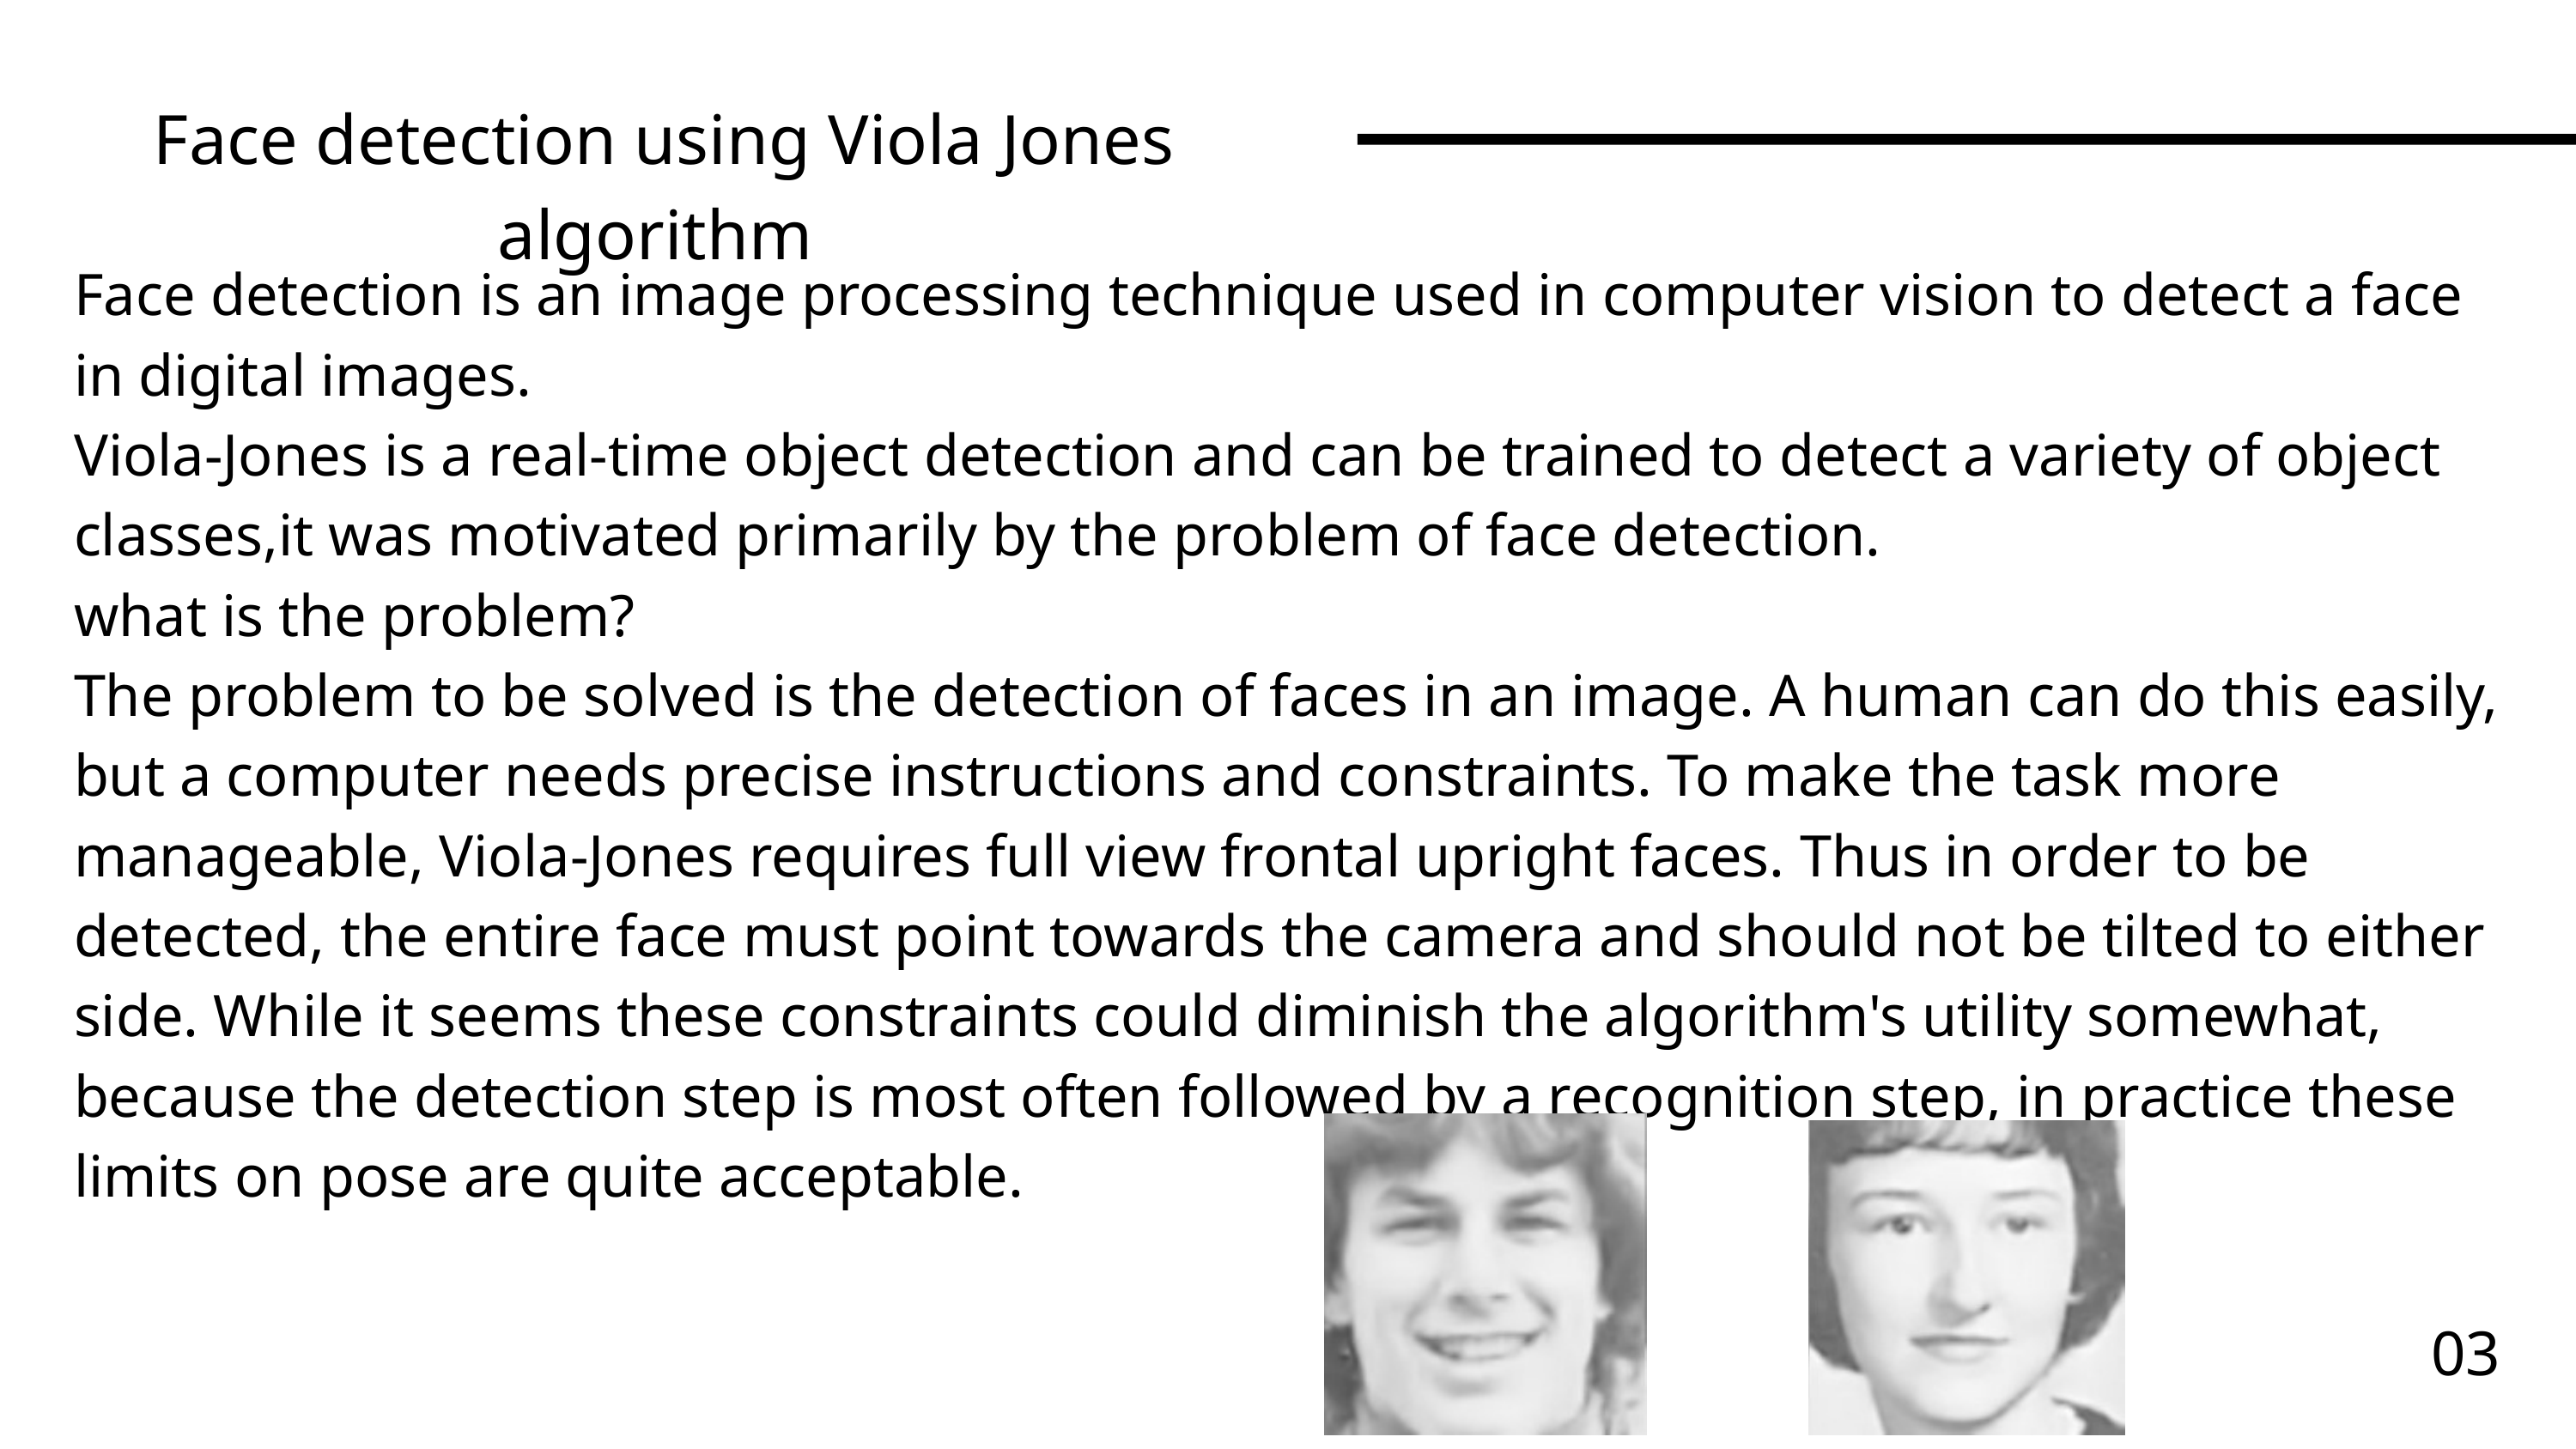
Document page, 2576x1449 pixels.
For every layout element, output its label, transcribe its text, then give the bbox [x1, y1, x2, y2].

text_box Face detection using Viola Jones algorithm [30, 82, 1298, 274]
text_box Face detection is an image processing technique used in computer vision to detect a face in digital images. Viola-Jones is a real-time object detection and can be trained to detect a variety of object classes,it was motivated primarily by the problem of face detection. what is the problem? The problem to be solved is the detection of faces in an image. A human can do this easily, but a computer needs precise instructions and constraints. To make the task more manageable, Viola-Jones requires full view frontal upright faces. Thus in order to be detected, the entire face must point towards the camera and should not be tilted to either side. While it seems these constraints could diminish the algorithm's utility somewhat, because the detection step is most often followed by a recognition step, in practice these limits on pose are quite acceptable. [74, 246, 2502, 1209]
picture [1323, 1113, 1647, 1435]
picture [1808, 1120, 2125, 1435]
text_box [1357, 133, 2576, 145]
text_box 03 [2431, 1302, 2512, 1388]
